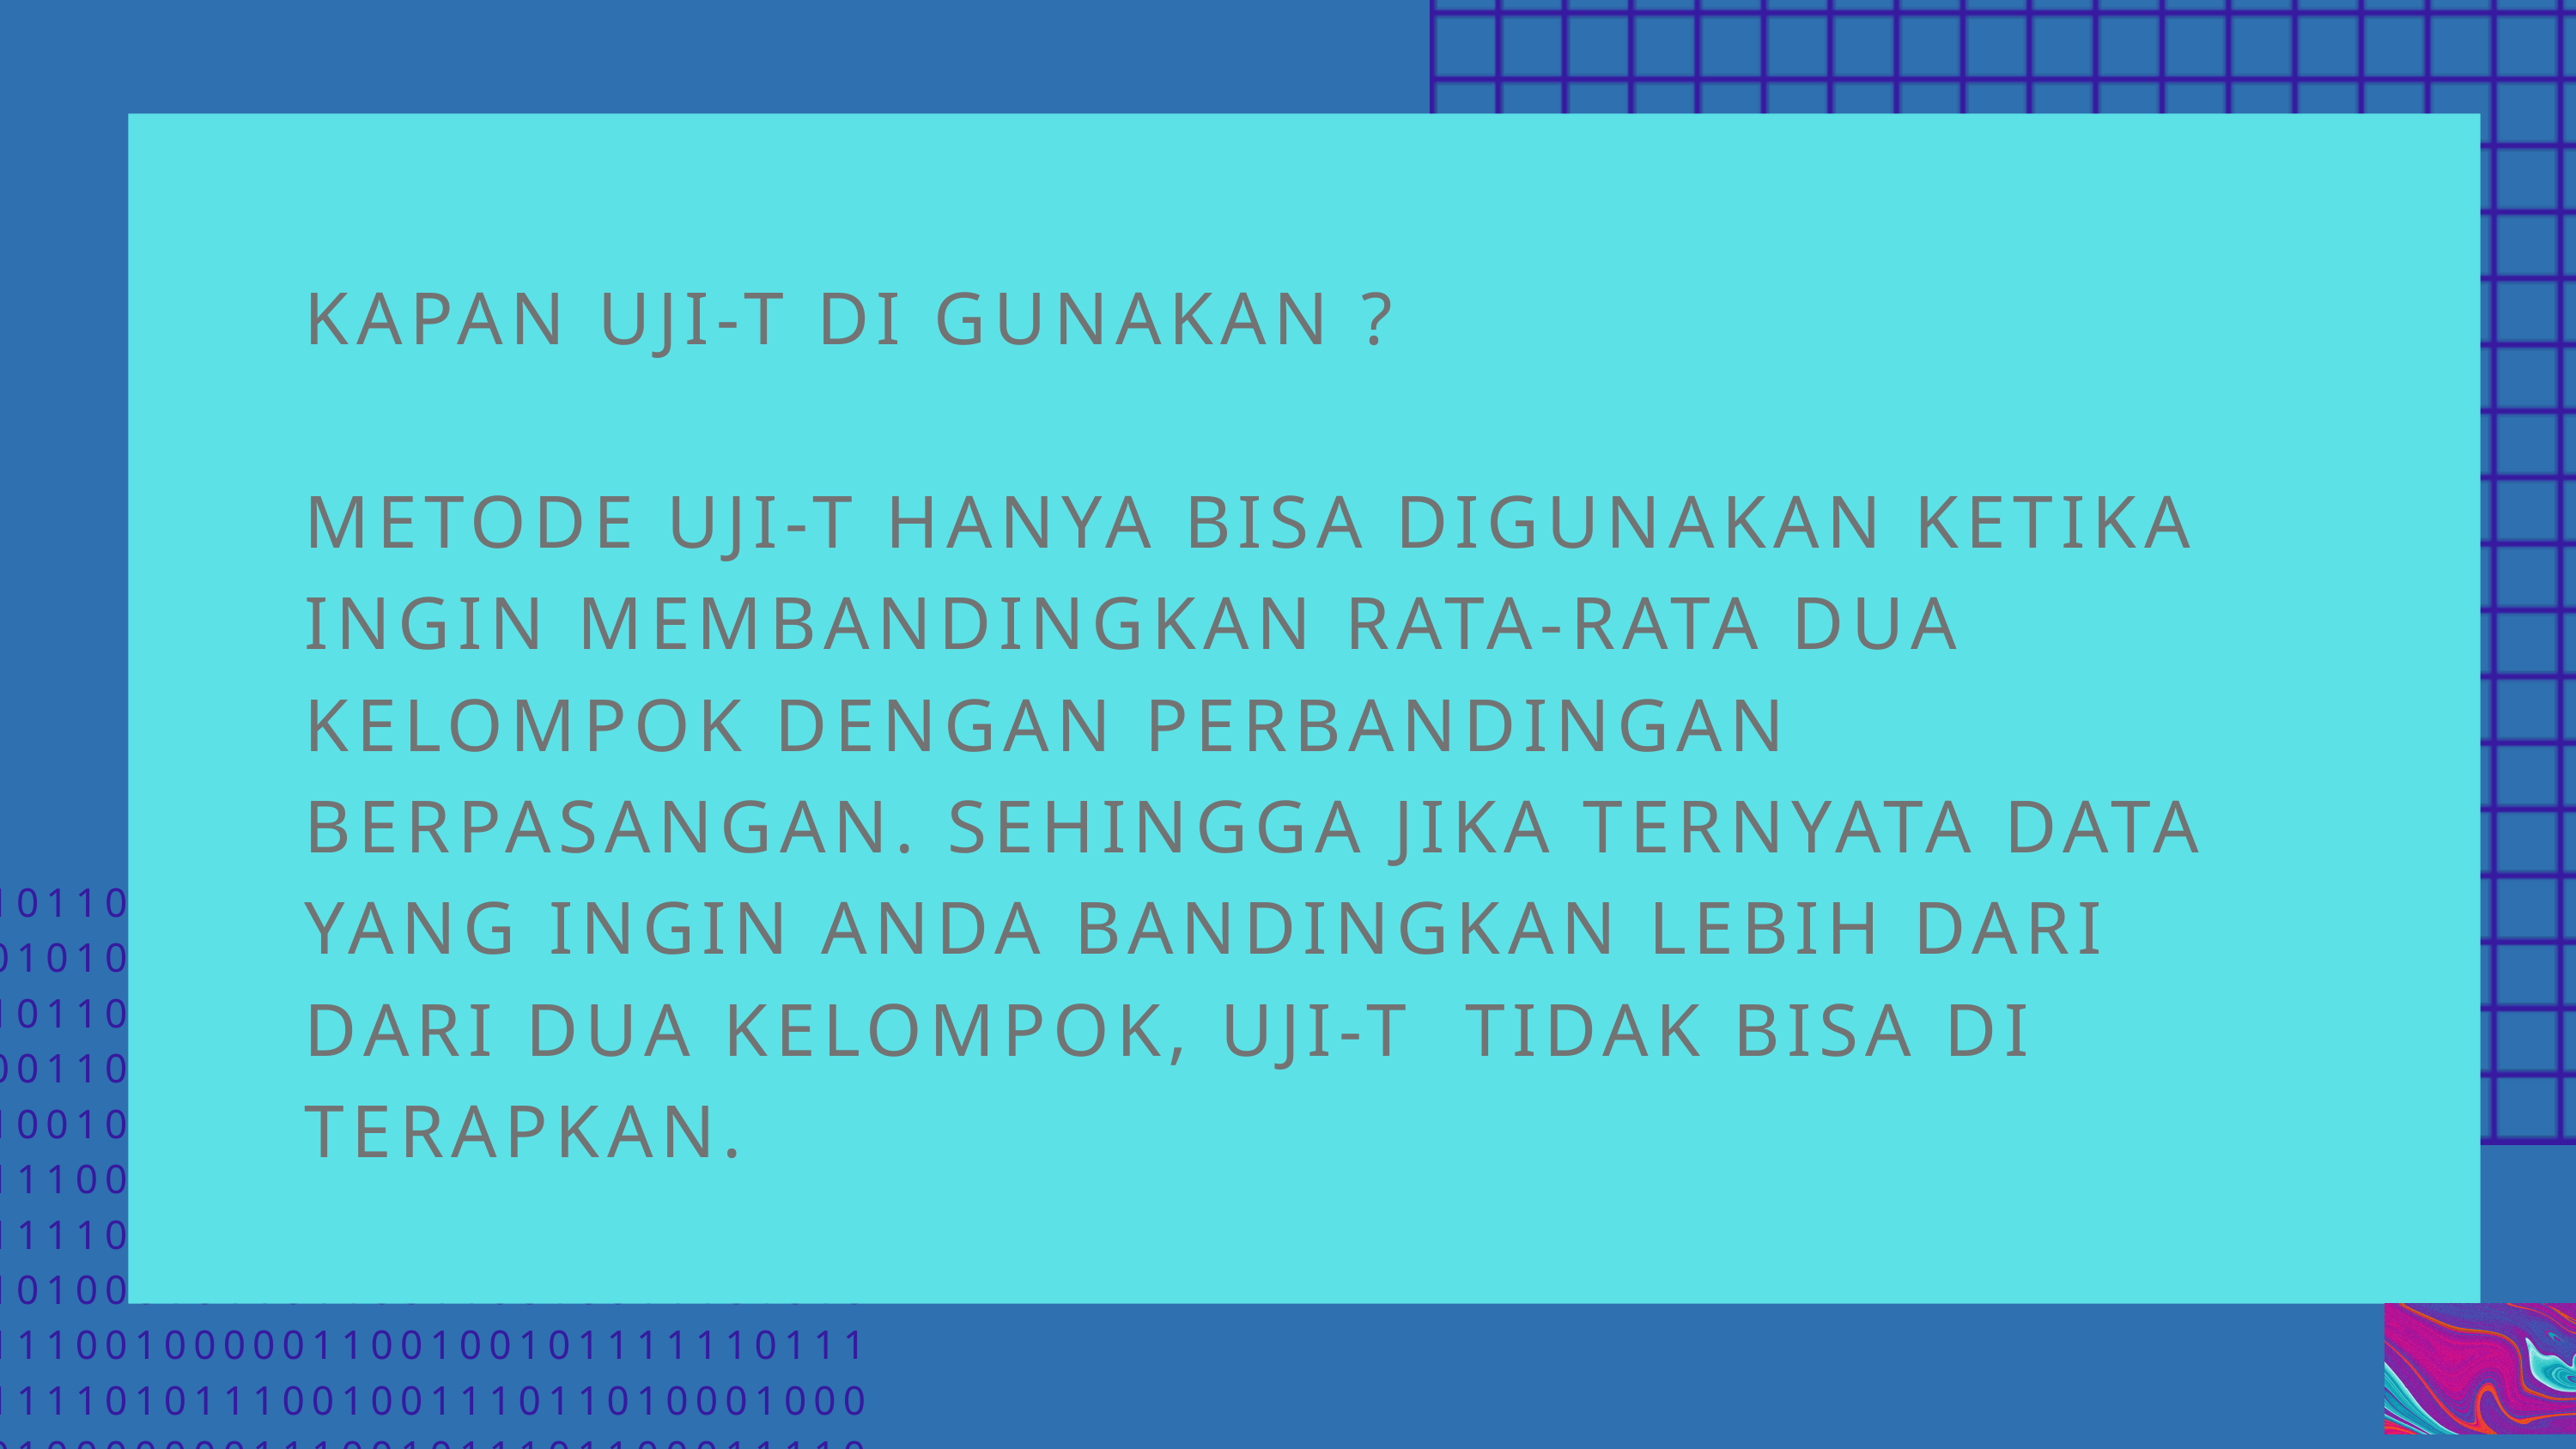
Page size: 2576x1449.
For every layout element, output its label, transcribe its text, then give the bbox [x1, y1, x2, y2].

text_box KAPAN UJI-T DI GUNAKAN ? METODE UJI-T HANYA BISA DIGUNAKAN KETIKA INGIN MEMBANDINGKAN RATA-RATA DUA KELOMPOK DENGAN PERBANDINGAN BERPASANGAN. SEHINGGA JIKA TERNYATA DATA YANG INGIN ANDA BANDINGKAN LEBIH DARI DARI DUA KELOMPOK, UJI-T TIDAK BISA DI TERAPKAN. [305, 257, 2304, 1173]
text_box [128, 113, 2481, 1304]
picture [2384, 1303, 2576, 1435]
text_box 1011000111101011111101111000010101001011110101011011010001011011001100100111010101110010000011001001011111101111111010111001001110110100010000100000001110010111011000111101011111101111000010101001011110101011011010001011011001100100111010101110010000011001001011111101111111010111001001110110100010000100000001110010111011000111101011111101111000010101001011110101011 [0, 870, 873, 1449]
picture [1430, 0, 2576, 1145]
